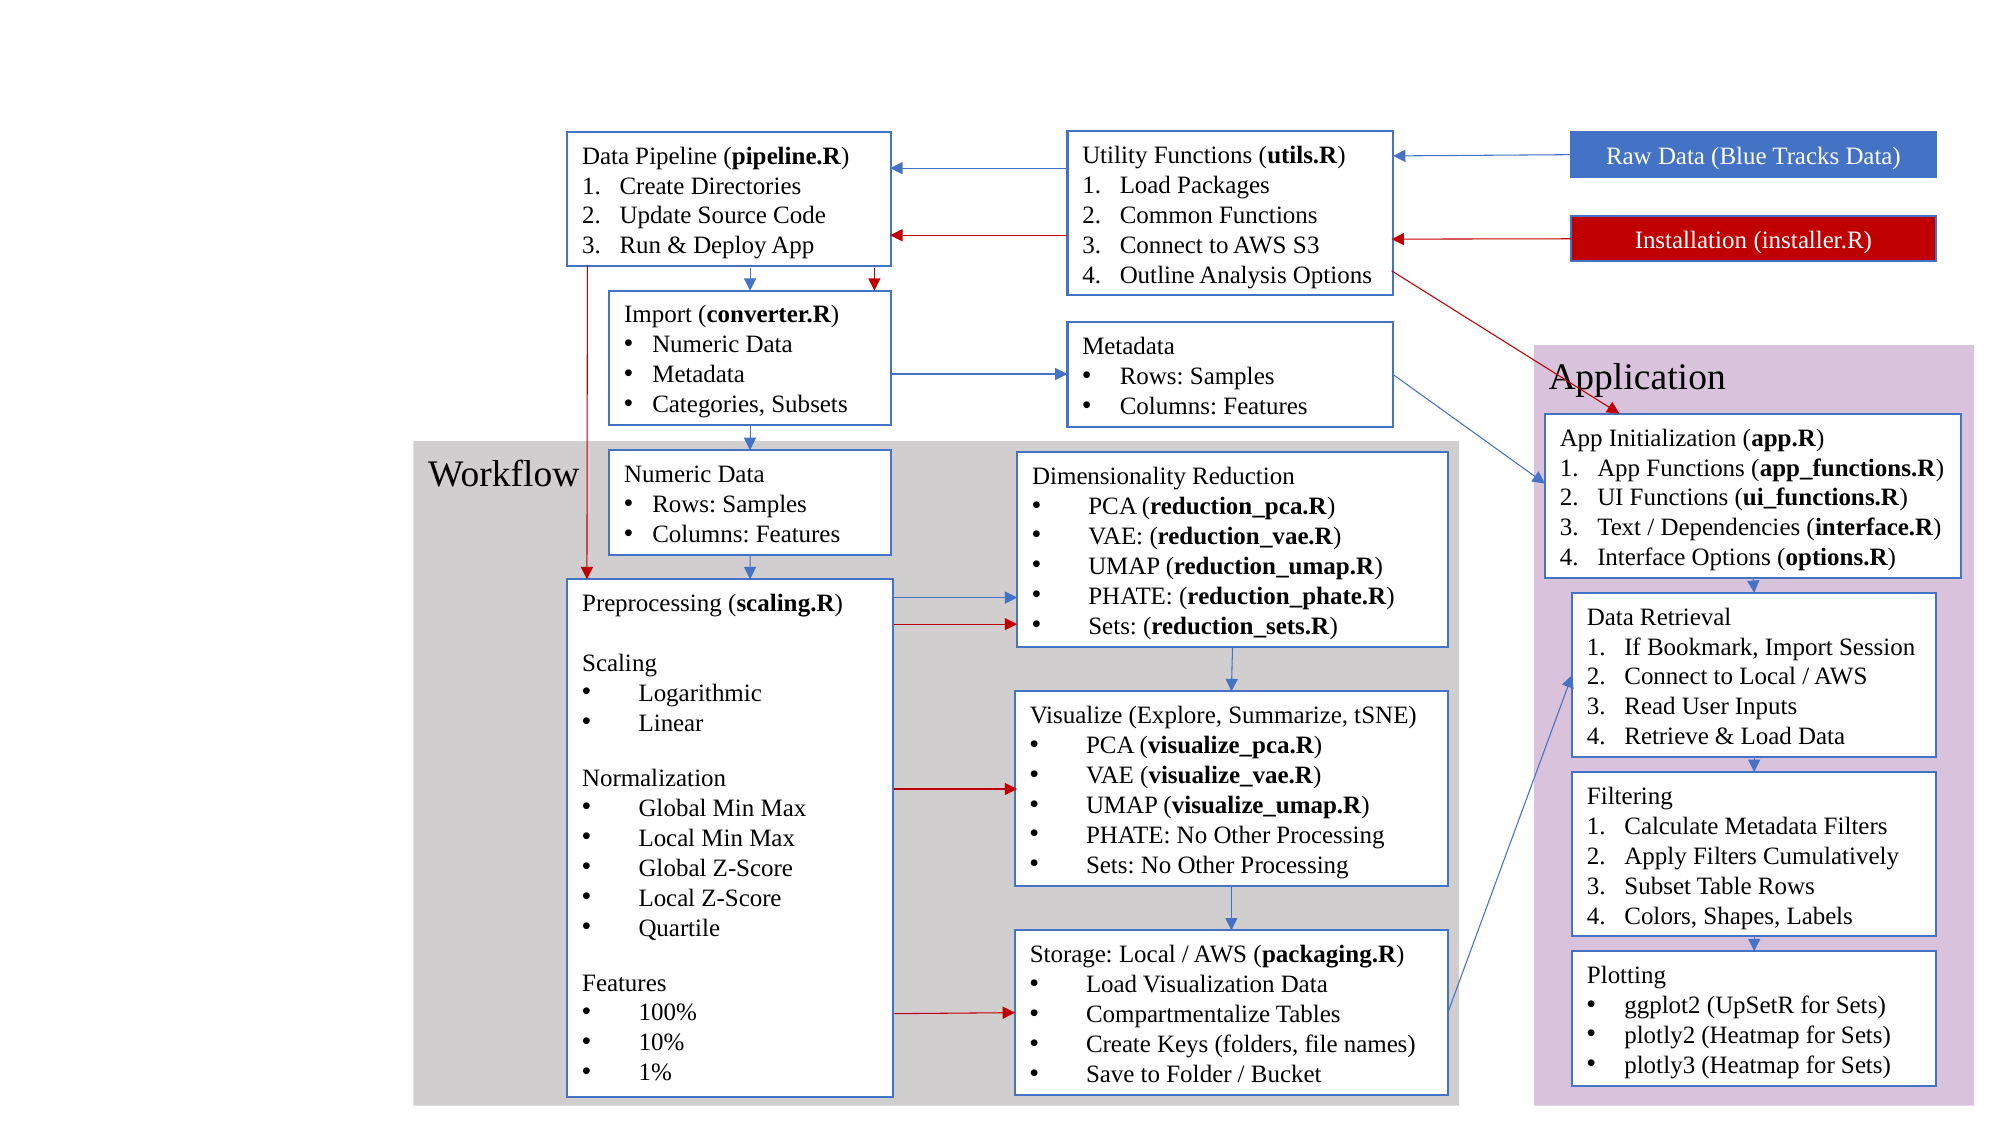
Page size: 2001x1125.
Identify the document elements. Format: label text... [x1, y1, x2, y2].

text_box Visualize (Explore, Summarize, tSNE) PCA (visualize_pca.R) VAE (visualize_vae.R) UMAP (visualize_umap.R) PHATE: No Other Processing Sets: No Other Processing [1014, 690, 1447, 887]
text_box Metadata Rows: Samples Columns: Features [1066, 321, 1392, 428]
text_box Import (converter.R) Numeric Data Metadata Categories, Subsets [608, 290, 892, 426]
text_box Utility Functions (utils.R) Load Packages Common Functions Connect to AWS S3 Outline Analysis Options [1066, 130, 1394, 296]
text_box Workflow [413, 441, 1460, 1106]
text_box Plotting ggplot2 (UpSetR for Sets) plotly2 (Heatmap for Sets) plotly3 (Heatmap for Sets) [1571, 950, 1937, 1087]
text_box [1391, 270, 1620, 414]
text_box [1392, 414, 1545, 484]
text_box Application [1533, 345, 1975, 1106]
text_box Preprocessing (scaling.R) Scaling Logarithmic Linear Normalization Global Min Max Local Min Max Global Z-Score Local Z-Score Quartile Features 100% 10% 1% [566, 578, 894, 1098]
text_box App Initialization (app.R) App Functions (app_functions.R) UI Functions (ui_functions.R) Text / Dependencies (interface.R) Interface Options (options.R) [1544, 413, 1962, 579]
text_box Data Pipeline (pipeline.R) Create Directories Update Source Code Run & Deploy App [566, 131, 892, 267]
text_box Installation (installer.R) [1570, 215, 1937, 262]
text_box Data Retrieval If Bookmark, Import Session Connect to Local / AWS Read User Inputs Retrieve & Load Data [1571, 592, 1937, 758]
text_box Filtering Calculate Metadata Filters Apply Filters Cumulatively Subset Table Rows Colors, Shapes, Labels [1573, 771, 1937, 937]
text_box Raw Data (Blue Tracks Data) [1570, 131, 1937, 178]
text_box Numeric Data Rows: Samples Columns: Features [608, 449, 892, 556]
text_box Dimensionality Reduction PCA (reduction_pca.R) VAE: (reduction_vae.R) UMAP (reduction_umap.R) PHATE: (reduction_phate.R) Sets: (reduction_sets.R) [1016, 451, 1449, 648]
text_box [1447, 676, 1573, 1014]
text_box Storage: Local / AWS (packaging.R) Load Visualization Data Compartmentalize Tables Create Keys (folders, file names) Save to Folder / Bucket [1014, 929, 1449, 1096]
